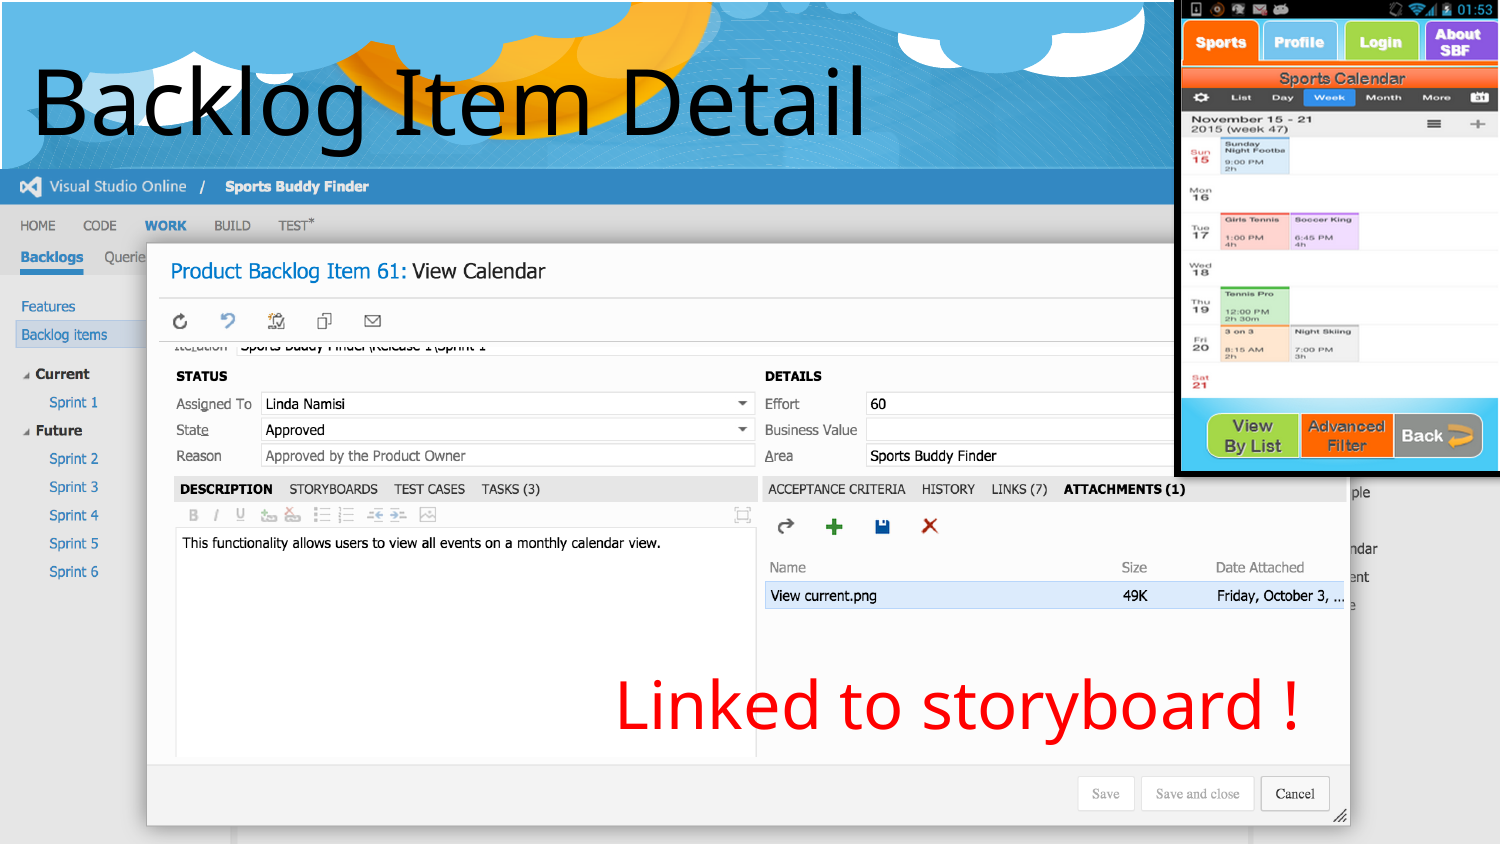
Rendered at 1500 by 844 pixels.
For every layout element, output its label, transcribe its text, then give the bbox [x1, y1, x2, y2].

picture [809, 2, 826, 6]
picture [768, 2, 781, 6]
picture [709, 2, 720, 6]
title Backlog Item Detail [15, 6, 1173, 167]
picture [1144, 2, 1174, 6]
picture [0, 0, 1500, 844]
